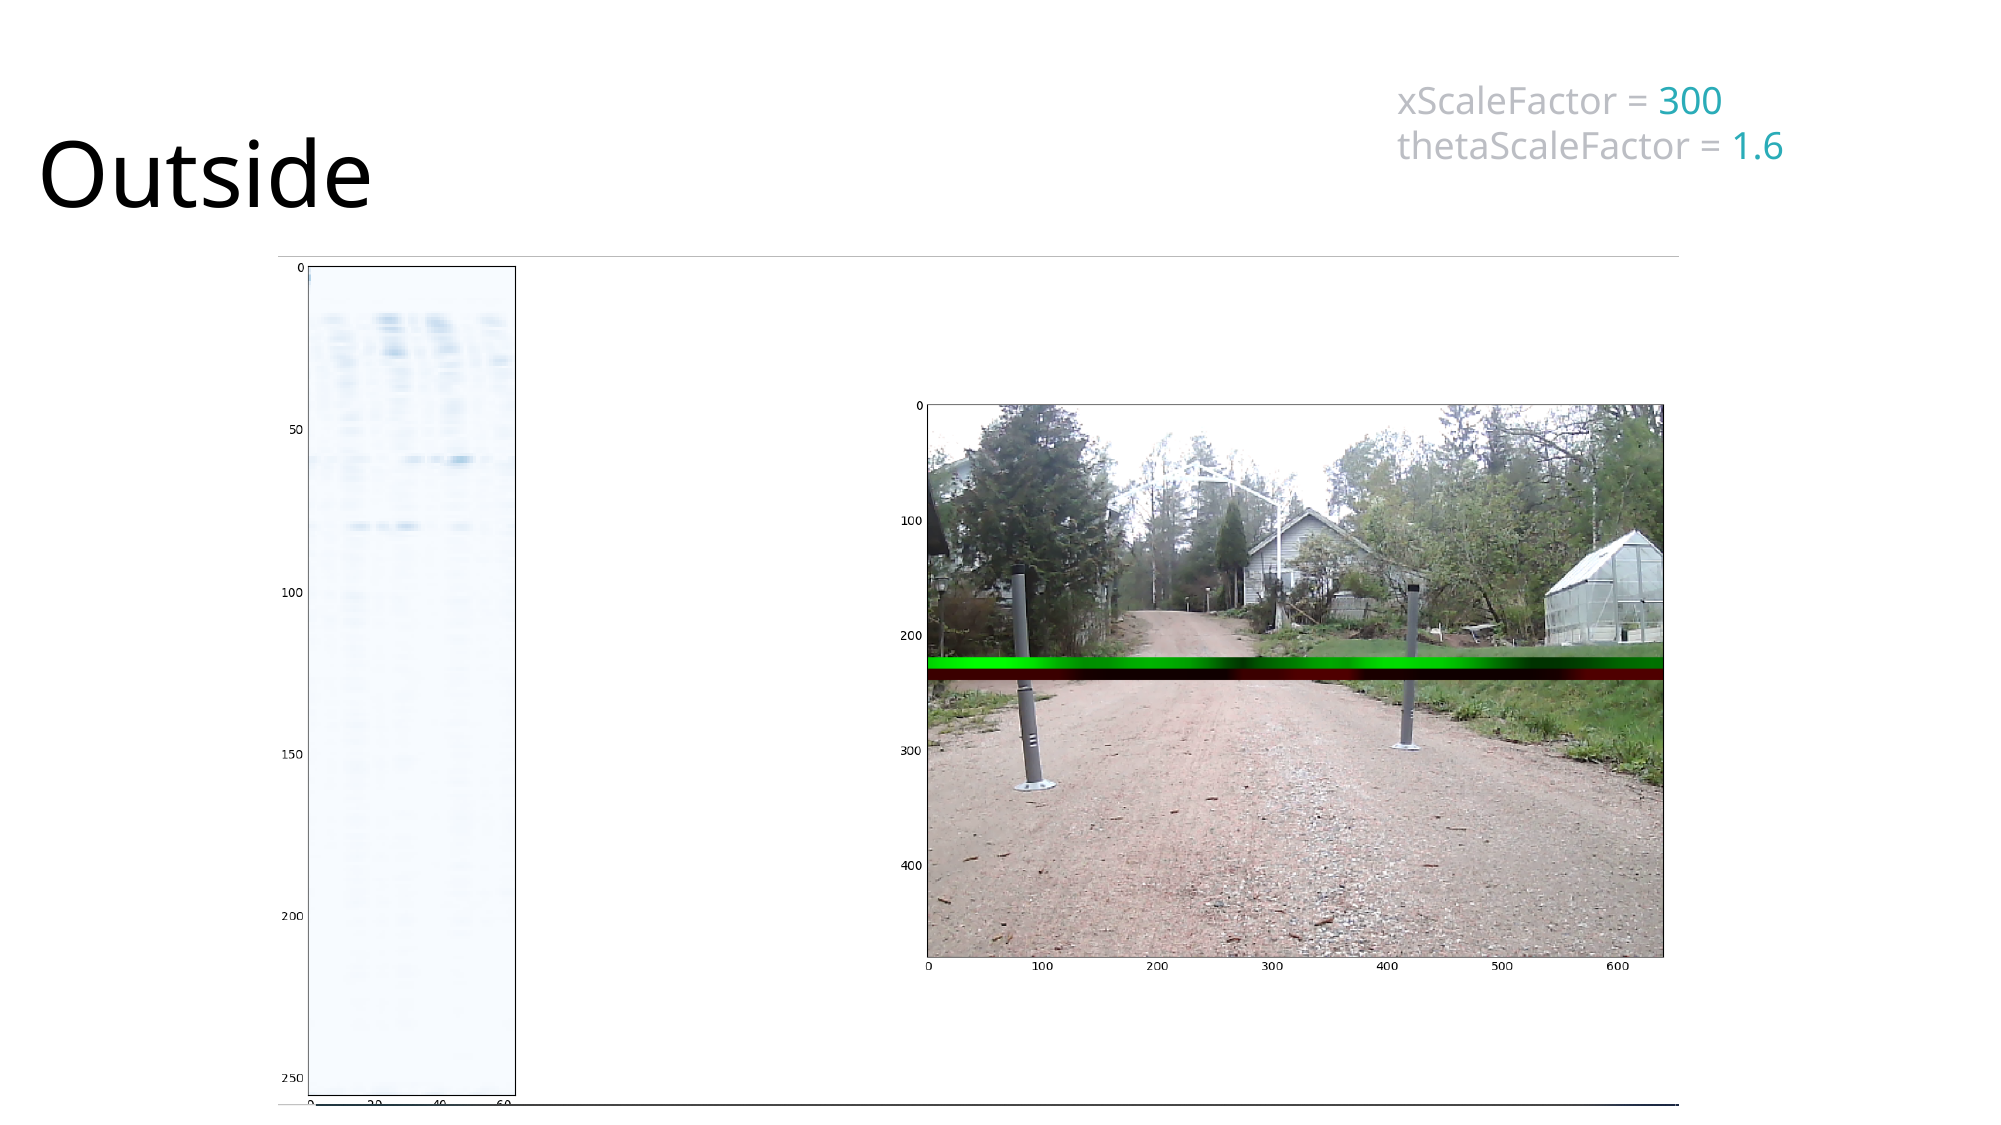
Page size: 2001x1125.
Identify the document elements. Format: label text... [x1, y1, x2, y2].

title Outside [22, 69, 1748, 287]
text_box xScaleFactor = 300 thetaScaleFactor = 1.6 [1382, 69, 2000, 220]
picture [278, 256, 1679, 1106]
